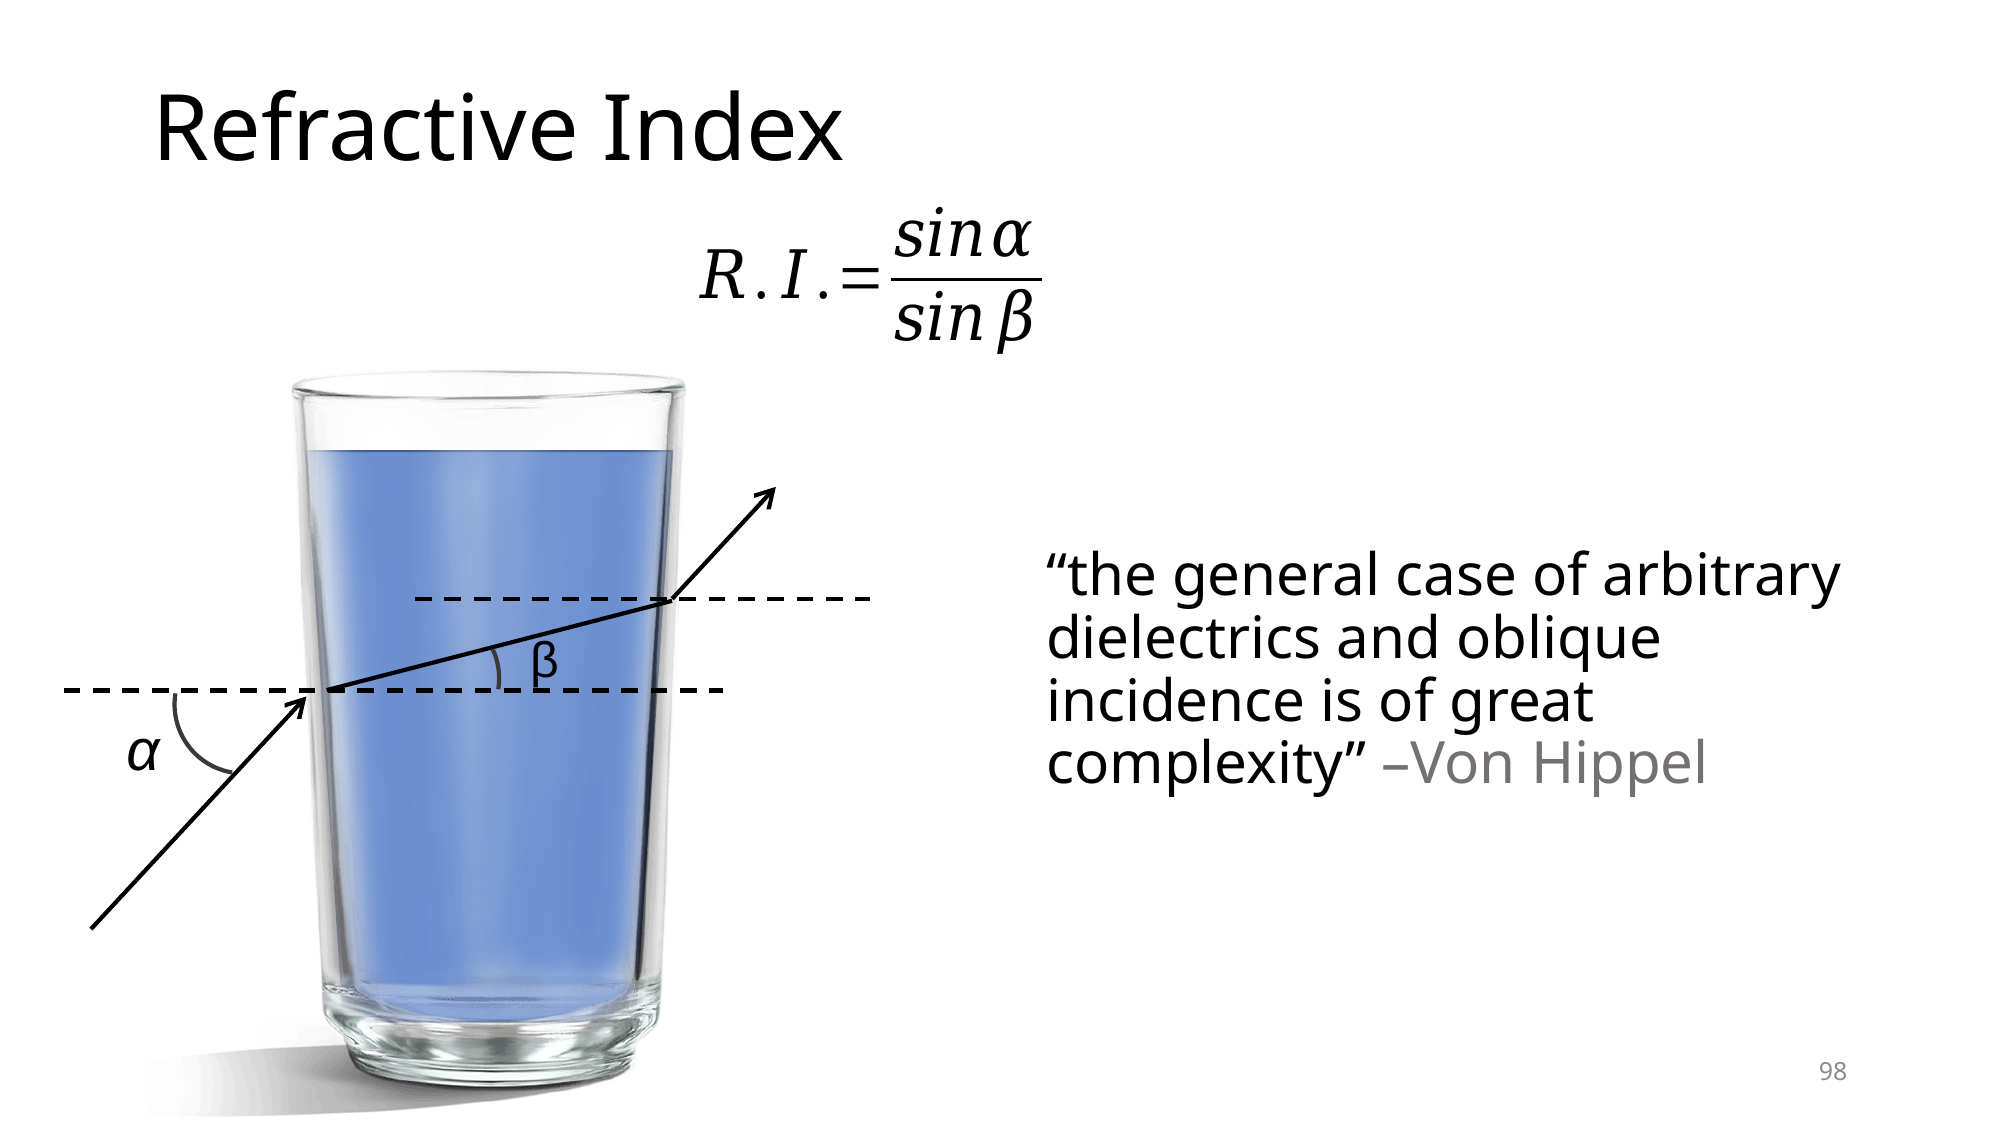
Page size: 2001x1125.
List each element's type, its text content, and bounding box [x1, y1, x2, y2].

list “the general case of arbitrary dielectrics and oblique incidence is of great complexity” –Von Hippel [1031, 446, 1897, 977]
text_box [0, 324, 870, 1125]
title Refractive Index [137, 22, 1863, 240]
slide_number 98 [1412, 1042, 1863, 1103]
